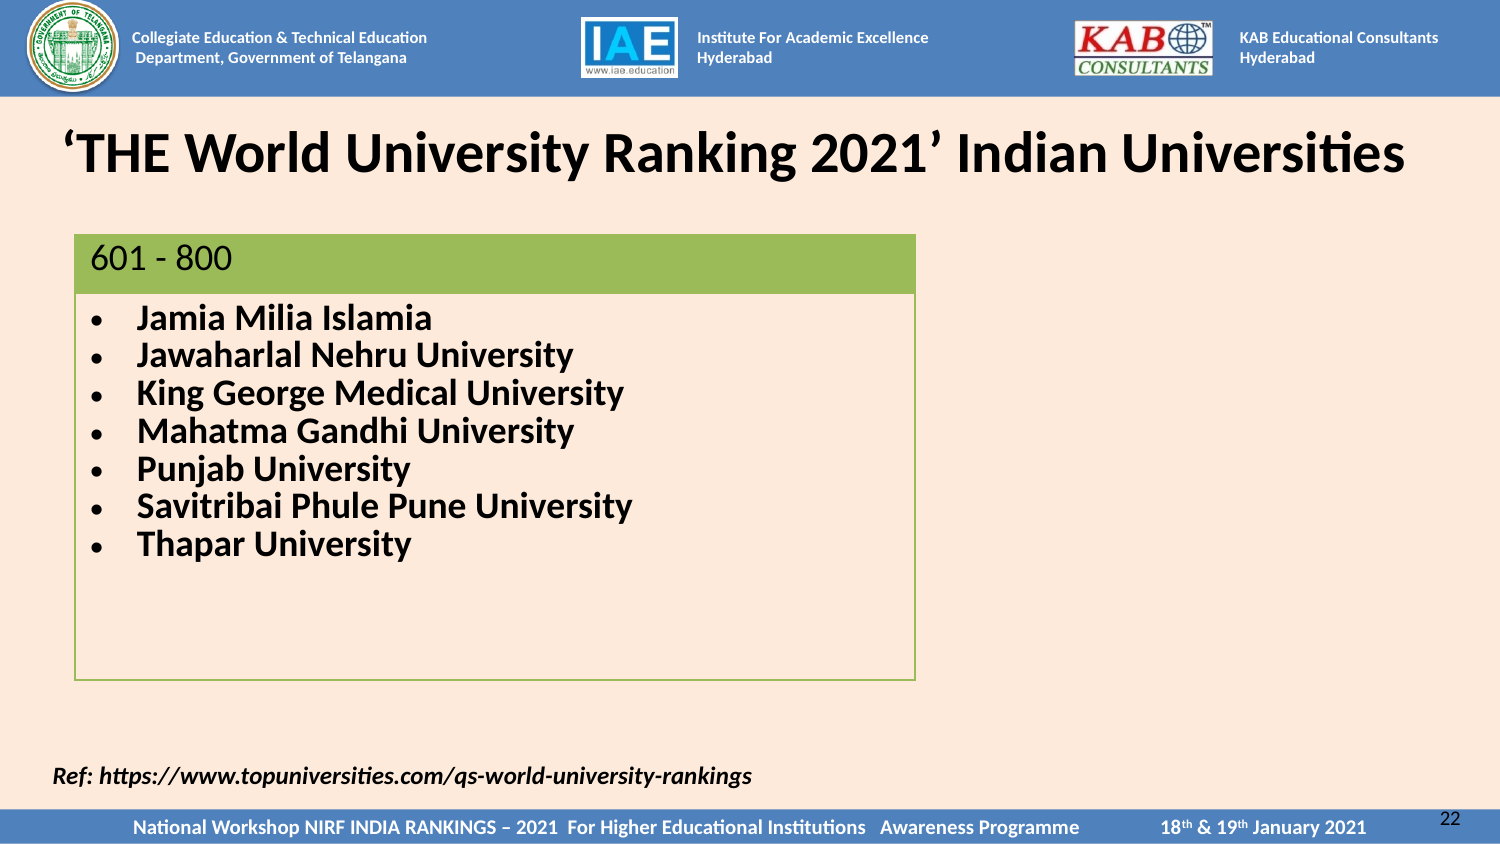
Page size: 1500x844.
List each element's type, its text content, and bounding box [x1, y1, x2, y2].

picture [1074, 20, 1213, 76]
picture [581, 17, 678, 78]
picture [24, 0, 121, 96]
text_box Ref: https://www.topuniversities.com/qs-world-university-rankings [37, 751, 897, 797]
table_cell Jamia Milia Islamia Jawaharlal Nehru University King George Medical University Mahatma Gandhi University Punjab University Savitribai Phule Pune University Thapar University [76, 294, 914, 679]
table_header 601 - 800 [76, 235, 914, 294]
title ‘THE World University Ranking 2021’ Indian Universities [47, 106, 1448, 248]
